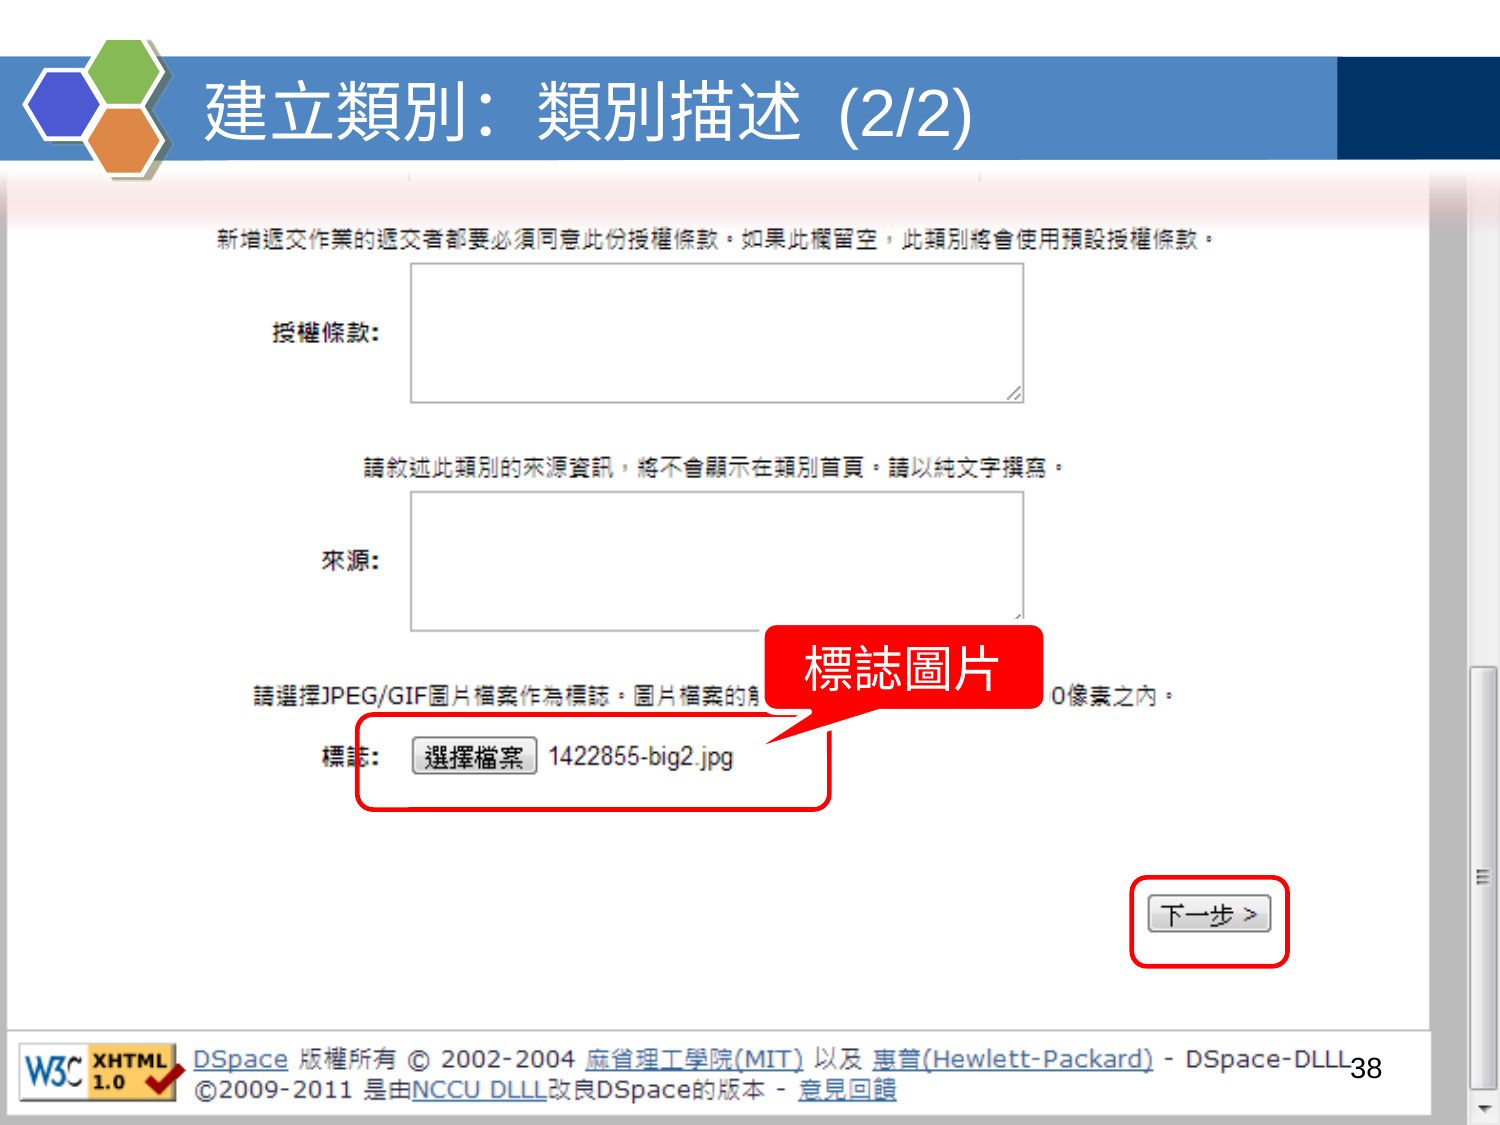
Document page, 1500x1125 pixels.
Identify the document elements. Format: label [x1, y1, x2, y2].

picture [0, 232, 1500, 1125]
text_box [0, 0, 1500, 232]
